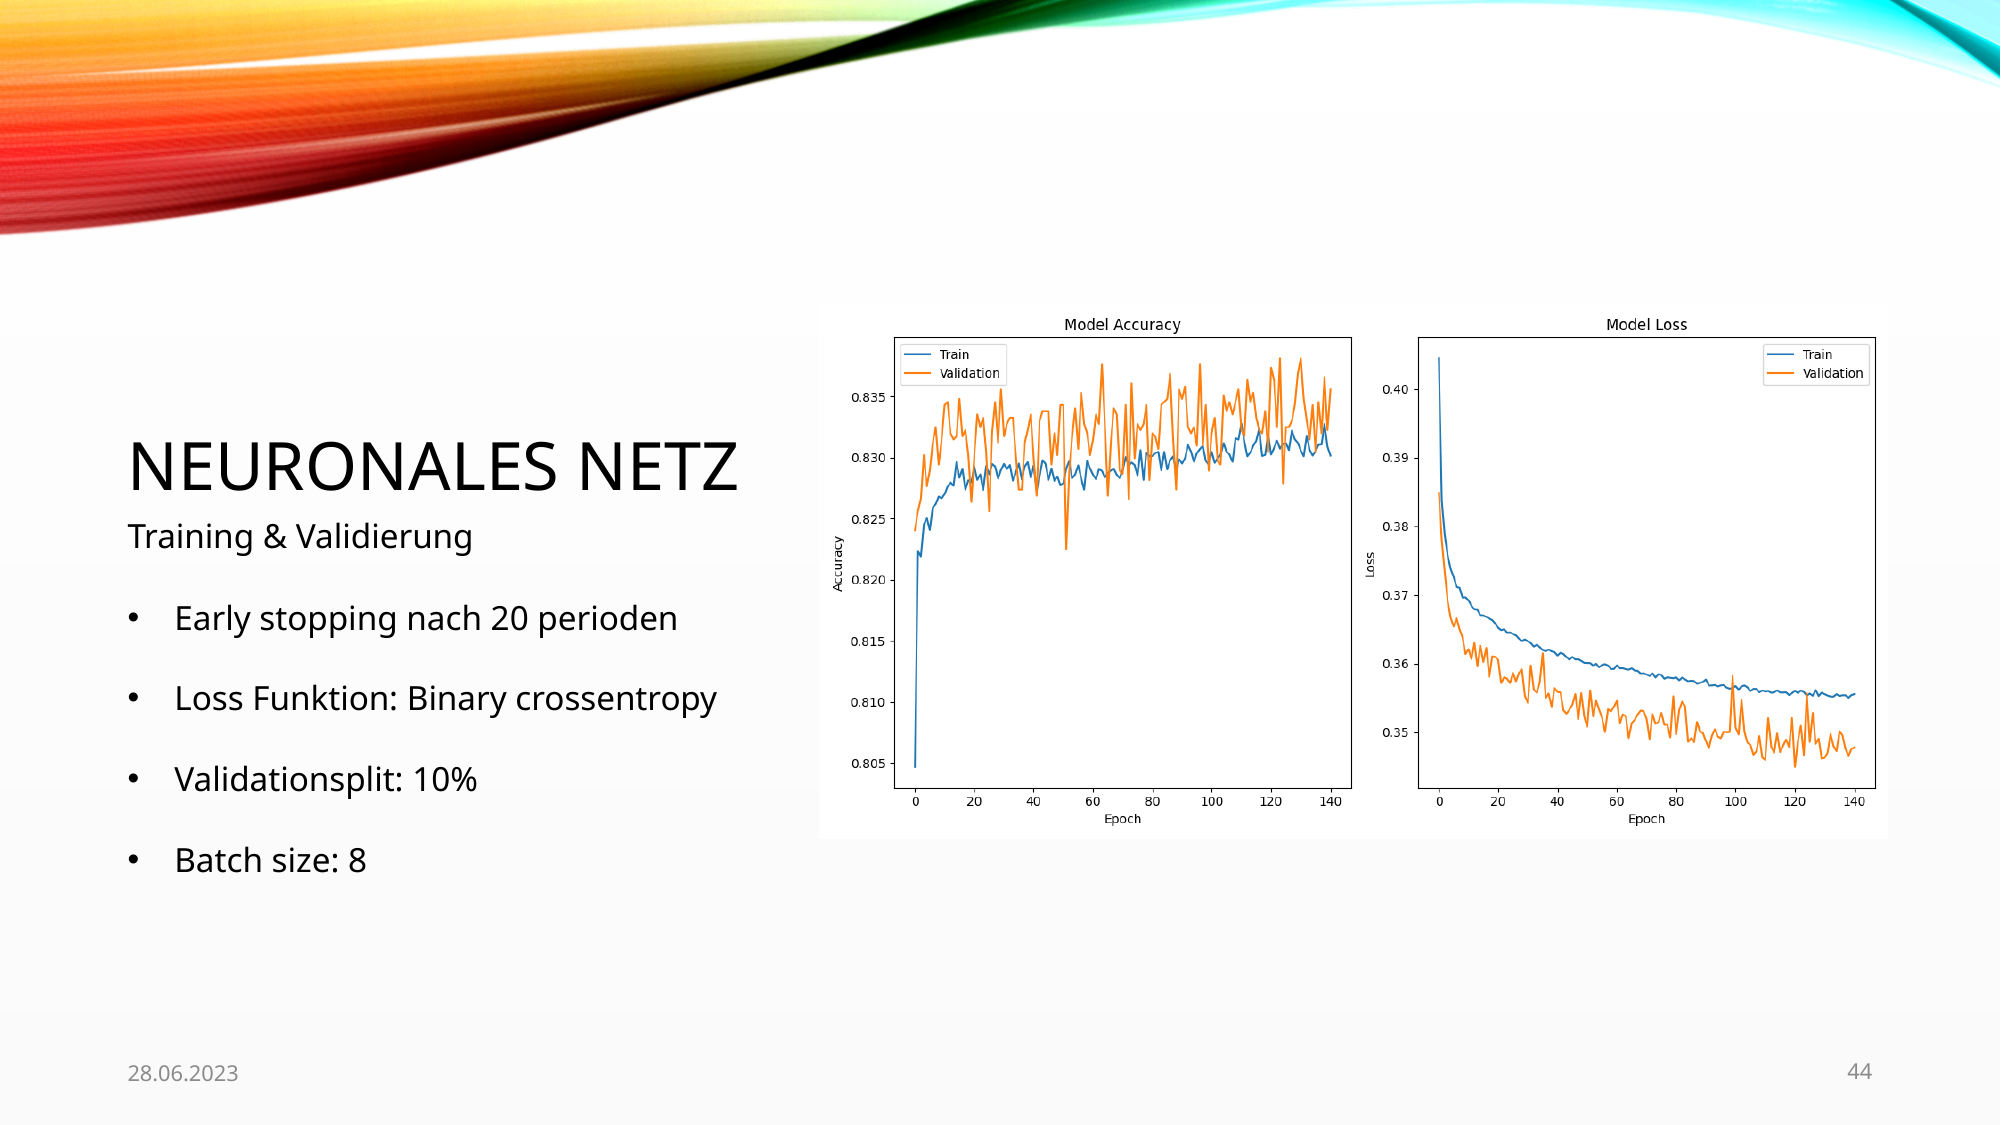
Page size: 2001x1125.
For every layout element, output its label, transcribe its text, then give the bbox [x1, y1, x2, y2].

picture [0, 0, 2000, 237]
list Training & Validierung Early stopping nach 20 perioden Loss Funktion: Binary crossentropy Validationsplit: 10% Batch size: 8 [112, 512, 788, 1021]
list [819, 303, 1888, 839]
slide_number 44 [1437, 1042, 1888, 1103]
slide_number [112, 1042, 590, 1103]
title Neuronales netz [112, 249, 788, 512]
